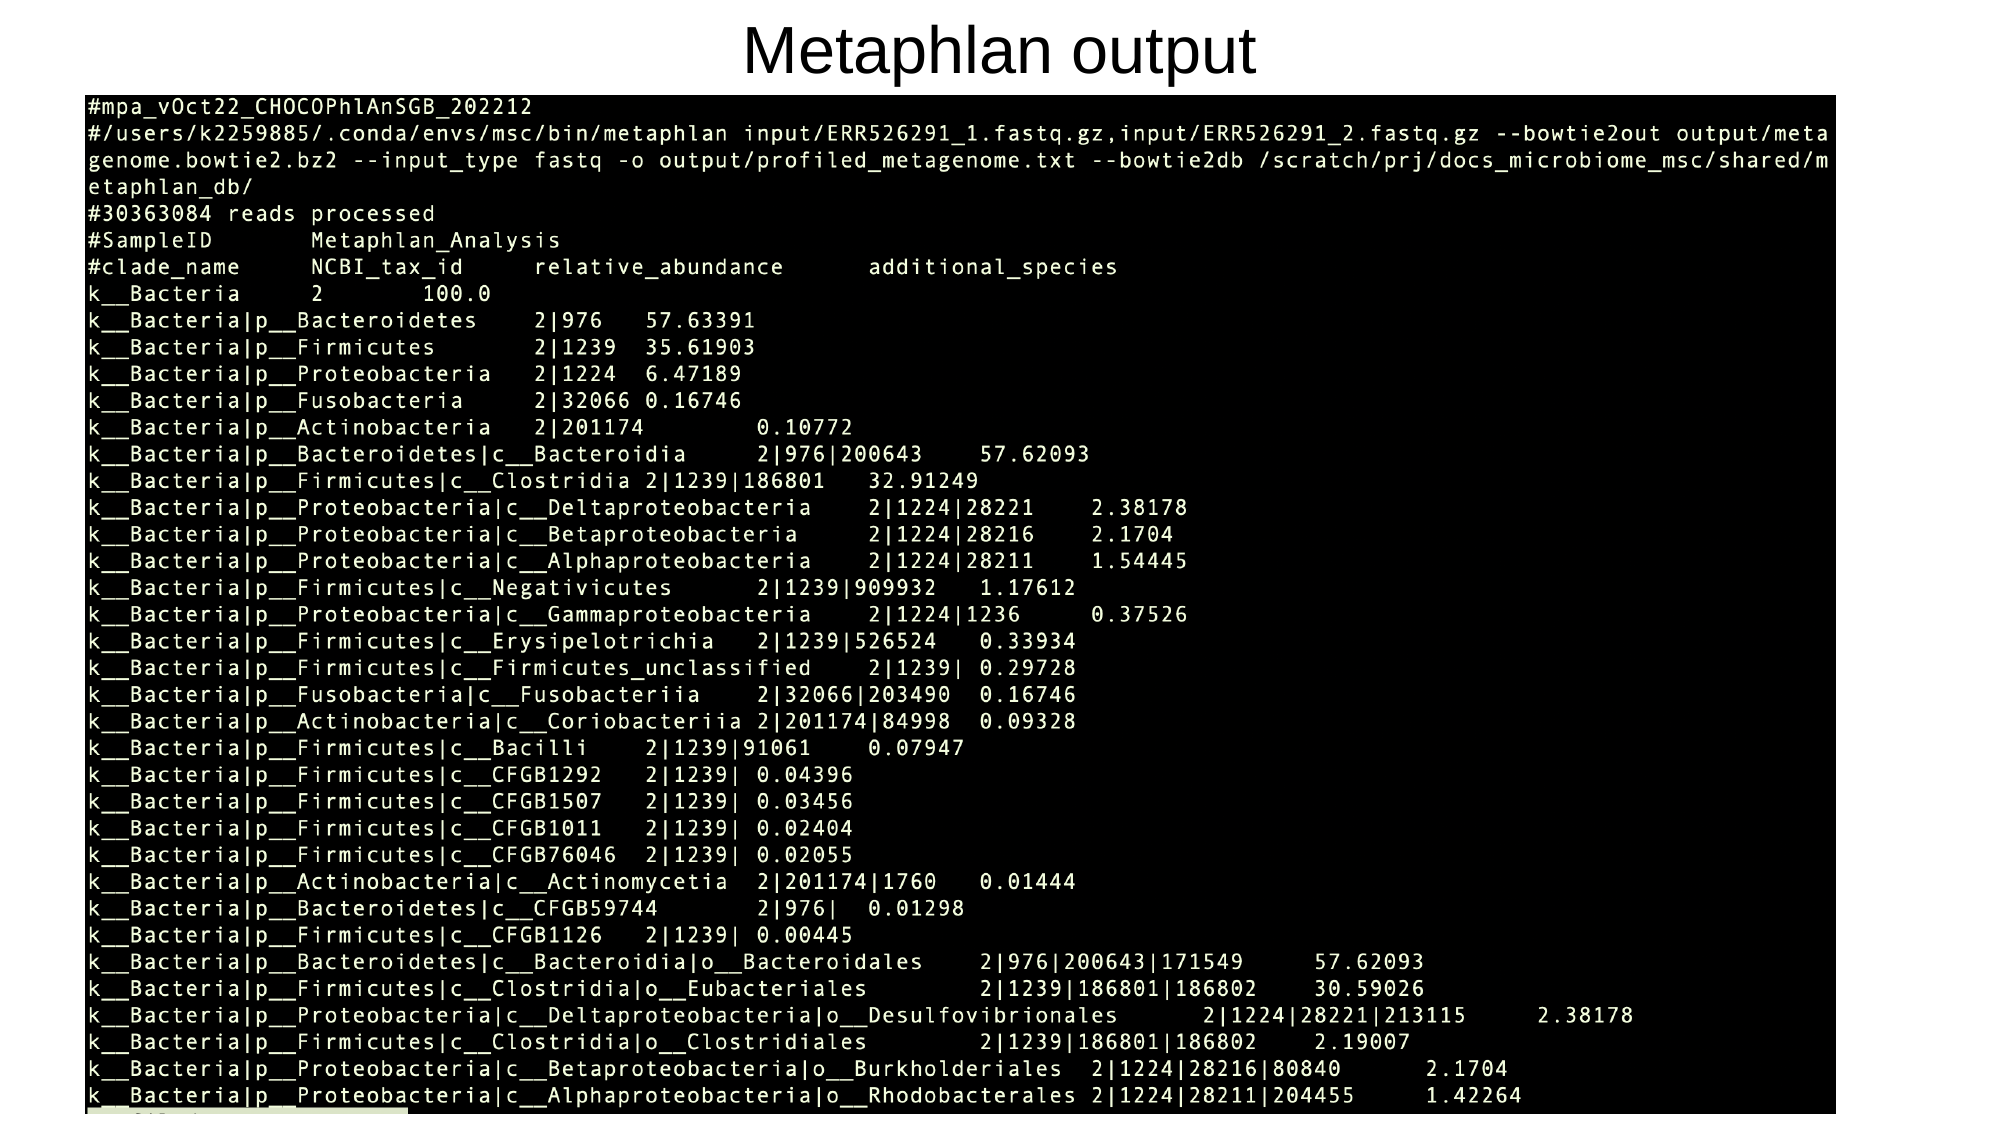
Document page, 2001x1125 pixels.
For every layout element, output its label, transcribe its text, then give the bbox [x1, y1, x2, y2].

text_box Metaphlan output [0, 0, 2000, 95]
picture [85, 95, 1836, 1114]
